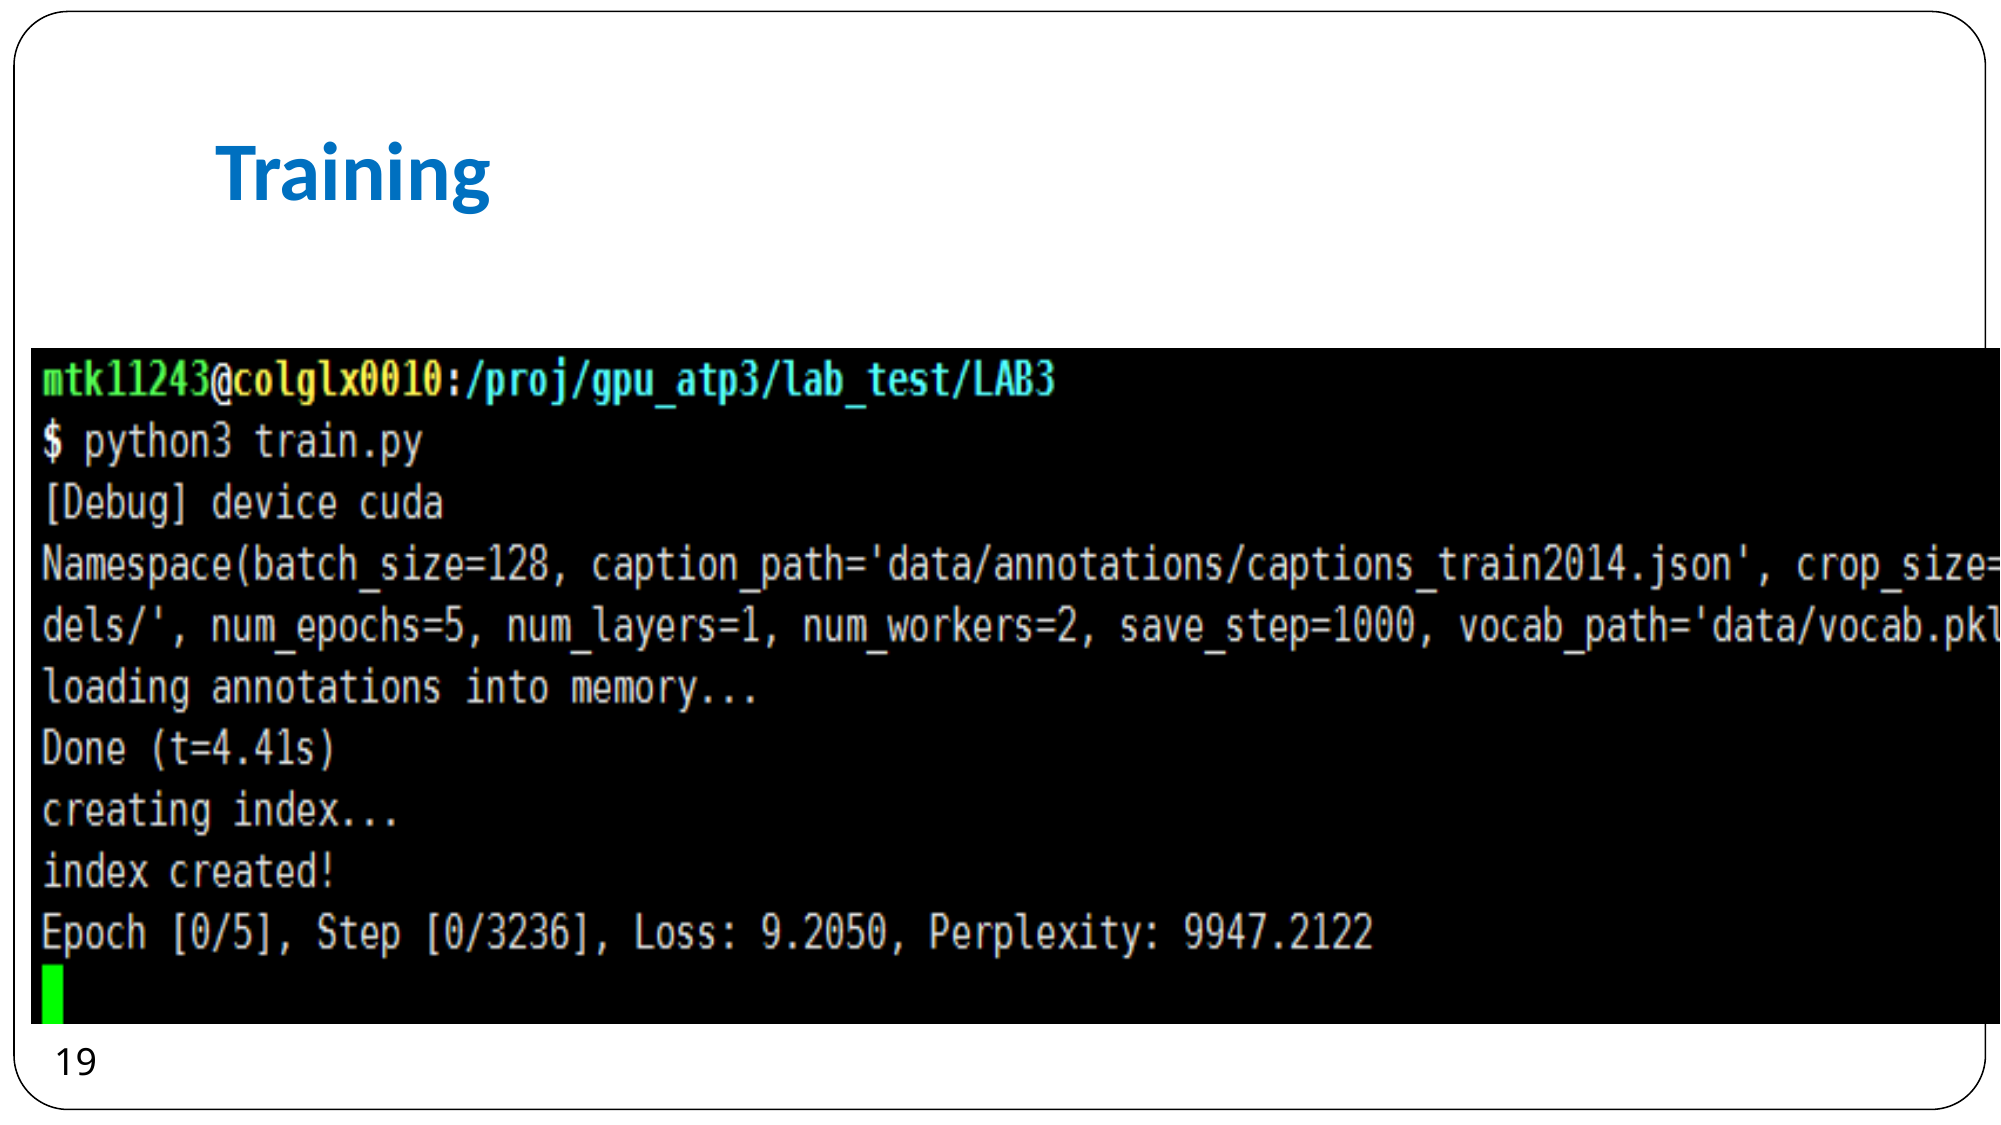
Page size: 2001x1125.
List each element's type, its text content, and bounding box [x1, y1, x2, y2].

picture [30, 348, 2000, 1025]
title Training [200, 45, 1900, 233]
